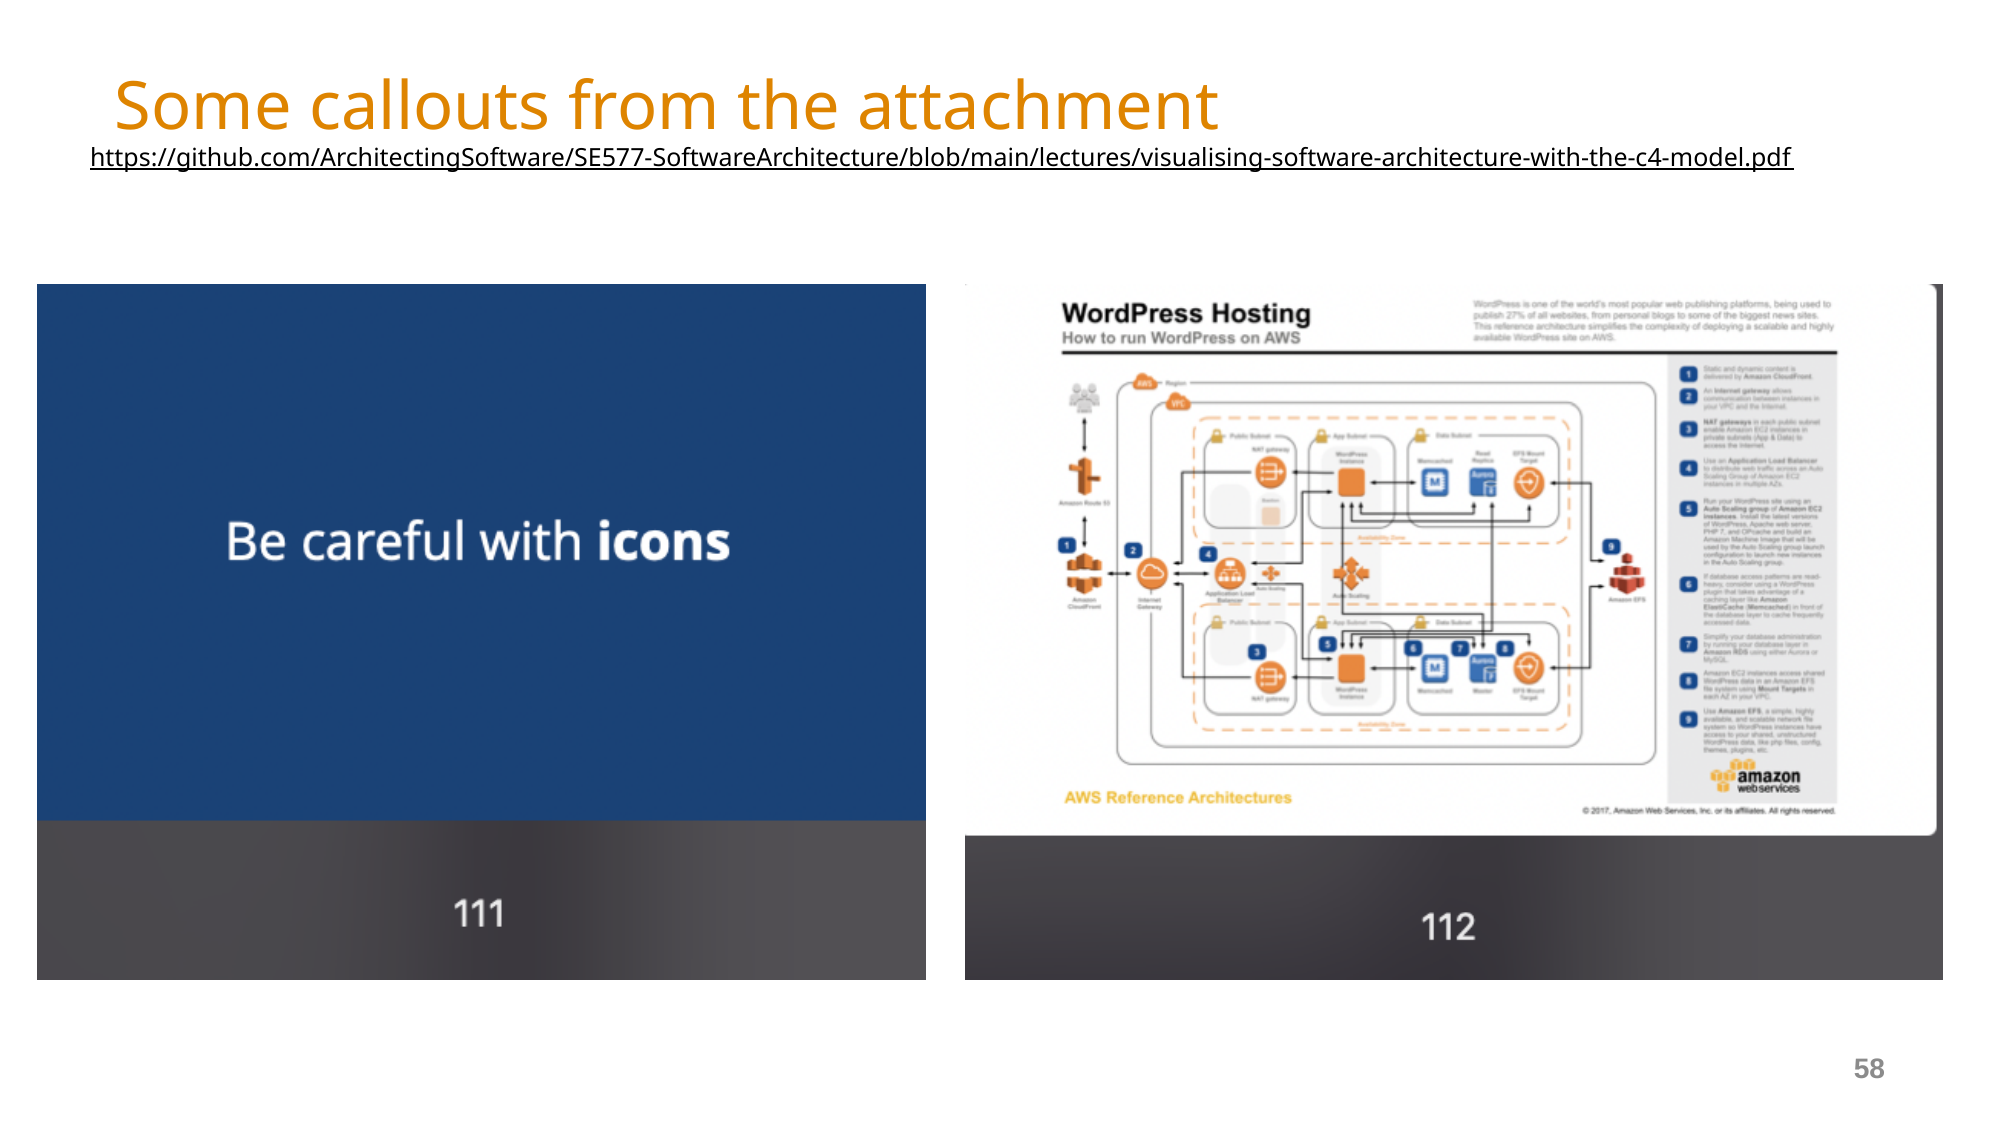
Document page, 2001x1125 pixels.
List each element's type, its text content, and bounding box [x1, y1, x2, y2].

picture [964, 283, 1943, 980]
text_box https://github.com/ArchitectingSoftware/SE577-SoftwareArchitecture/blob/main/lectures/visualising-software-architecture-with-the-c4-model.pdf [0, 134, 1981, 195]
picture [36, 283, 926, 980]
slide_number 58 [1433, 1039, 1900, 1100]
title Some callouts from the attachment [99, 45, 1900, 134]
